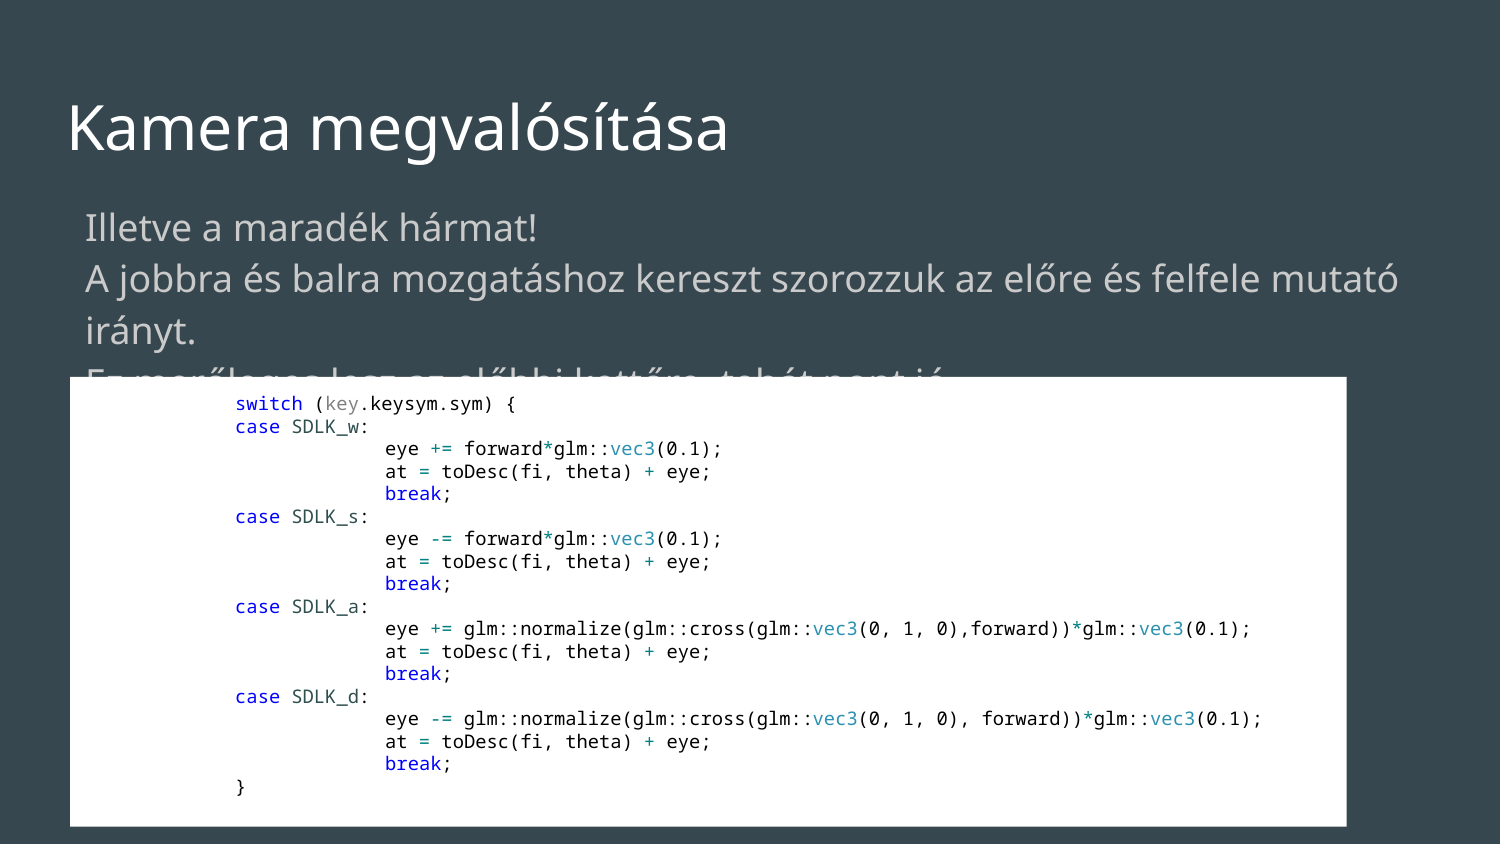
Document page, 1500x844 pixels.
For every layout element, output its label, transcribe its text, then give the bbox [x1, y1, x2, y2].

text_box switch (key.keysym.sym) { case SDLK_w: eye += forward*glm::vec3(0.1); at = toDesc(fi, theta) + eye; break; case SDLK_s: eye -= forward*glm::vec3(0.1); at = toDesc(fi, theta) + eye; break; case SDLK_a: eye += glm::normalize(glm::cross(glm::vec3(0, 1, 0),forward))*glm::vec3(0.1); at = toDesc(fi, theta) + eye; break; case SDLK_d: eye -= glm::normalize(glm::cross(glm::vec3(0, 1, 0), forward))*glm::vec3(0.1); at = toDesc(fi, theta) + eye; break; } [70, 376, 1347, 827]
list Illetve a maradék hármat! A jobbra és balra mozgatáshoz kereszt szorozzuk az előre és felfele mutató irányt. Ez merőleges lesz az előbbi kettőre, tehát pont jó. [70, 181, 1468, 743]
title Kamera megvalósítása [51, 72, 1449, 167]
